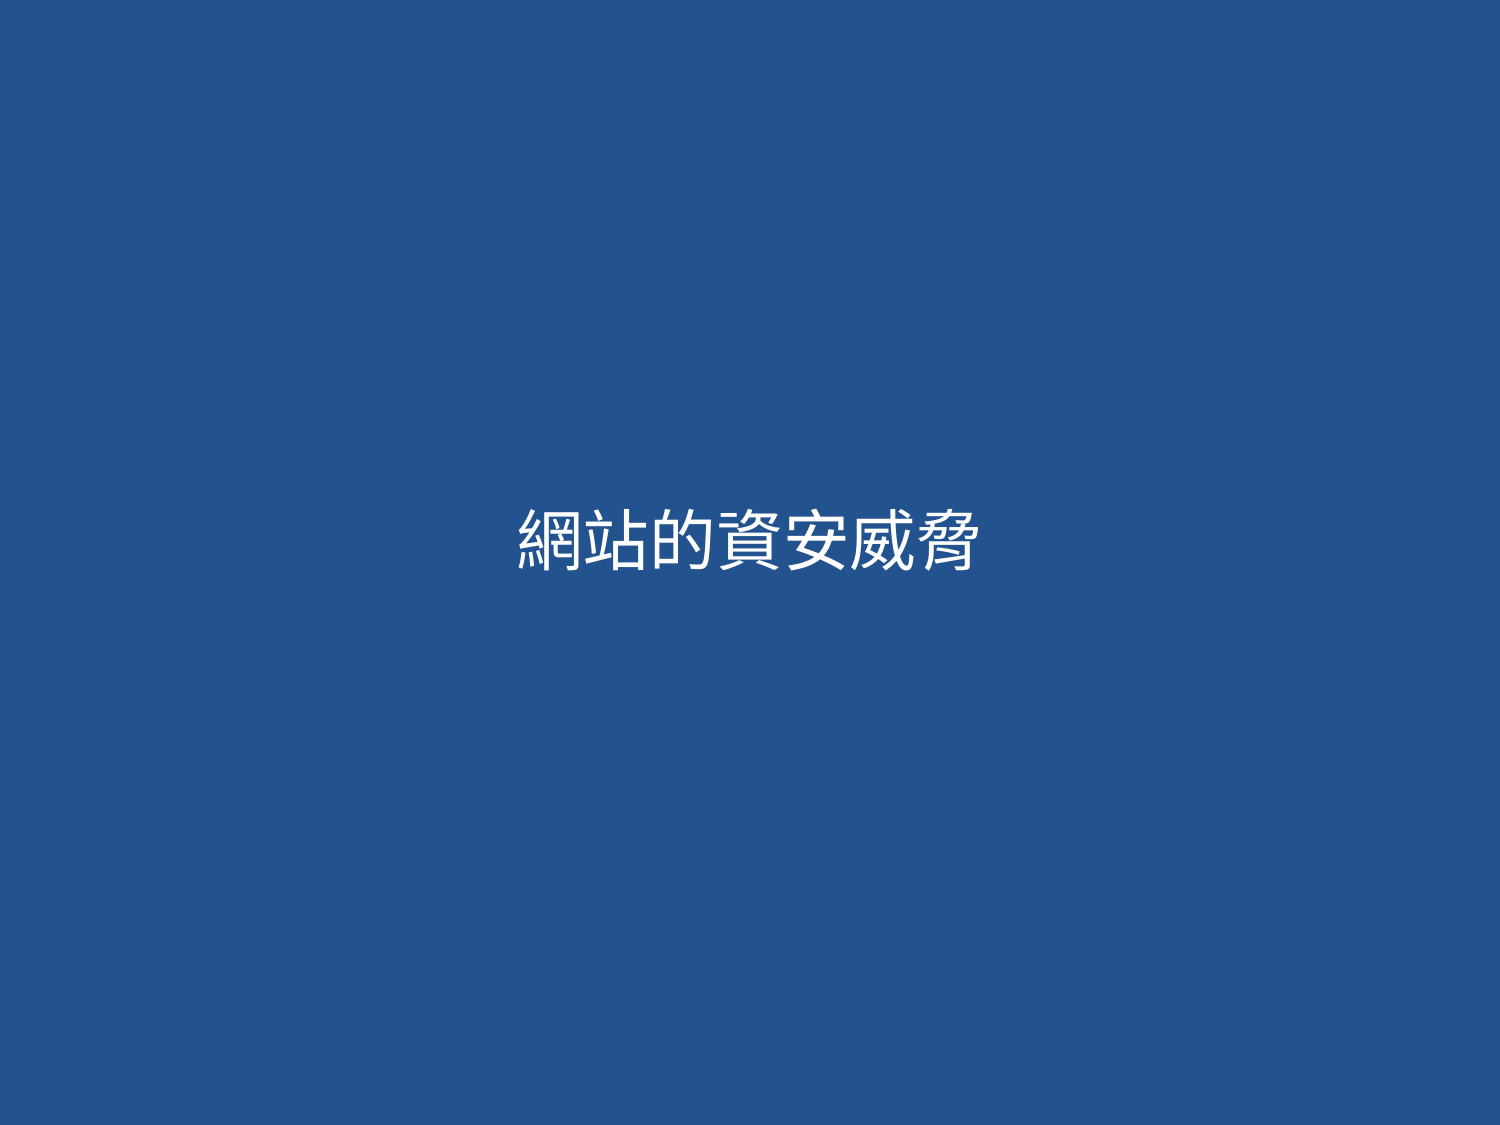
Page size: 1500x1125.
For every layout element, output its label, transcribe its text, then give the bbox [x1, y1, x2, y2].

text_box 網站的資安威脅 [0, 491, 1500, 587]
